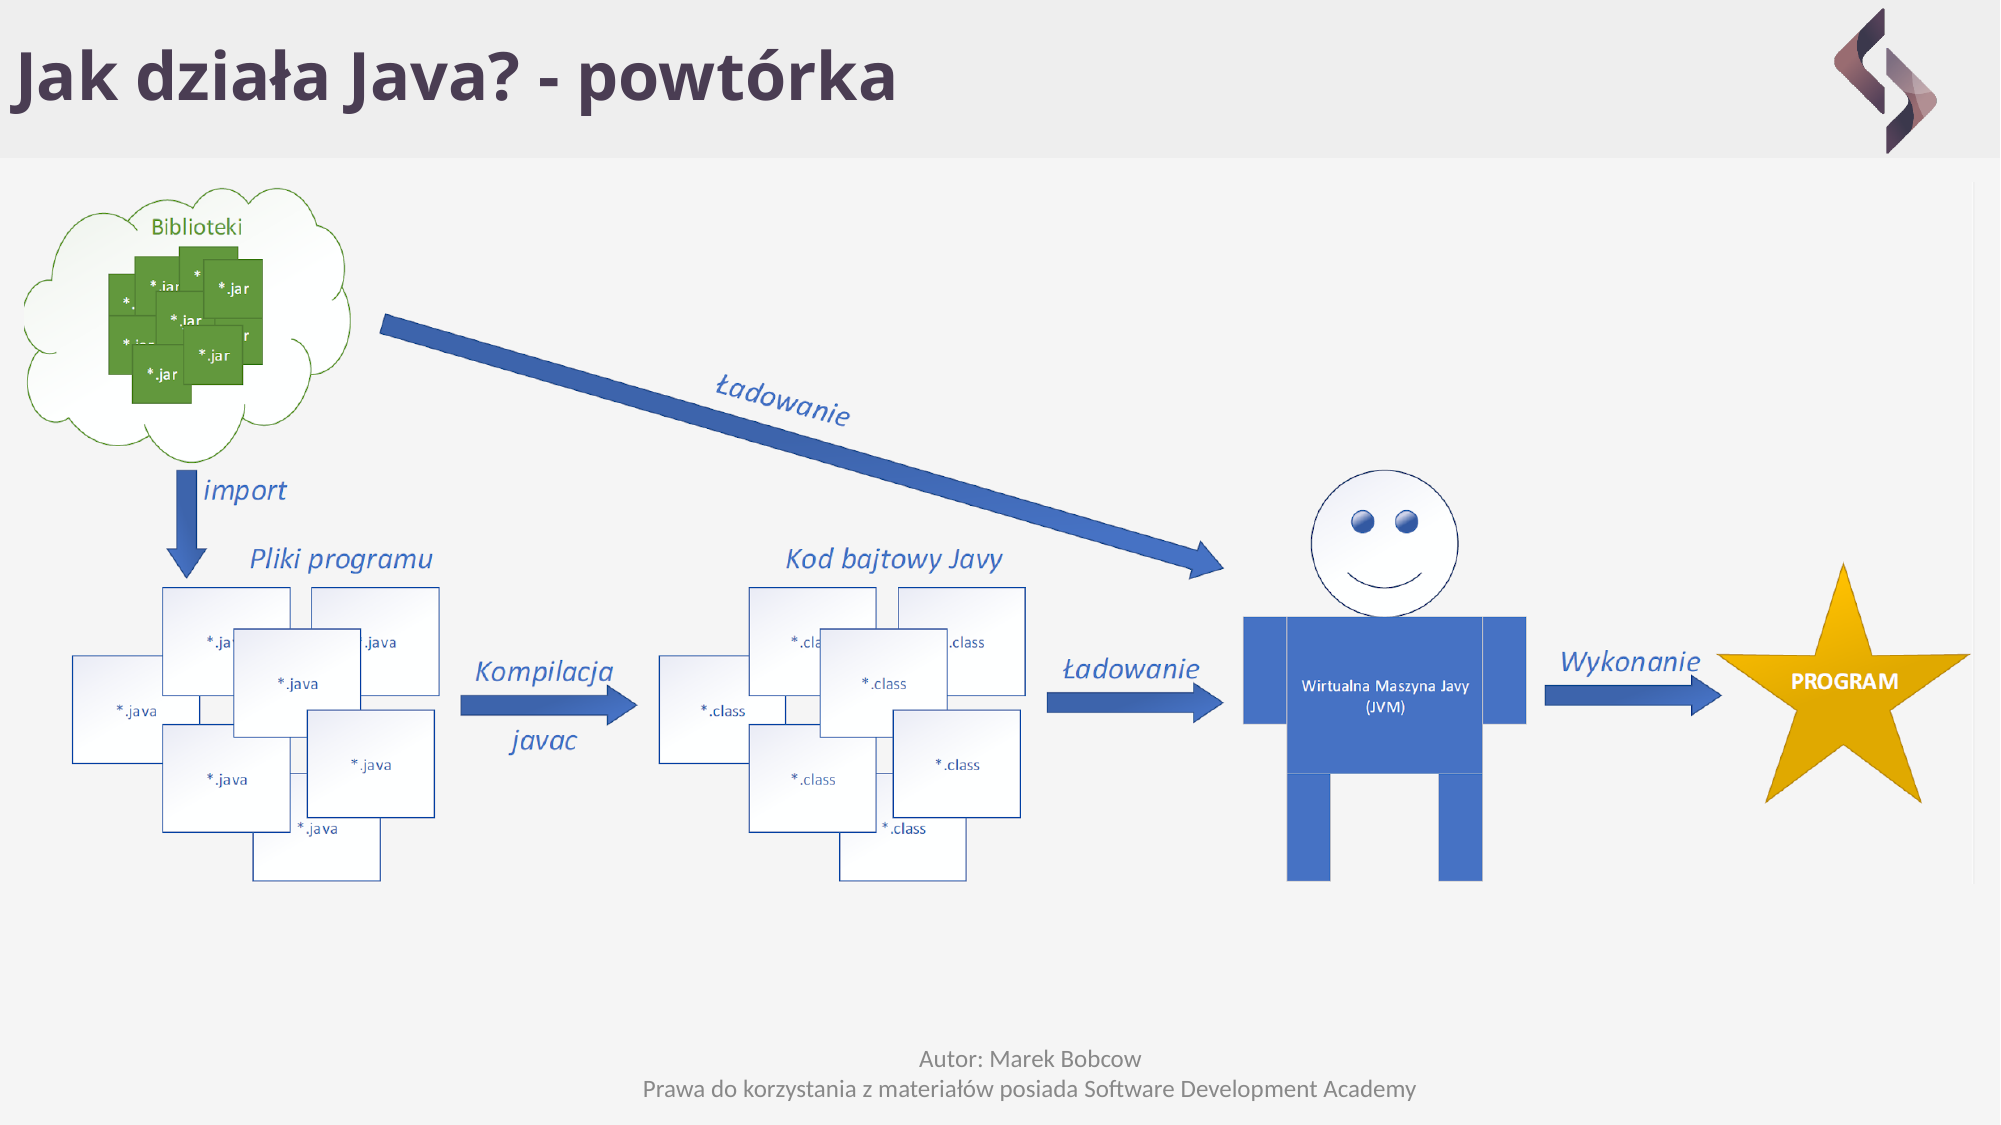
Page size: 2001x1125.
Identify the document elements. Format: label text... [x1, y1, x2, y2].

footer Autor: Marek Bobcow Prawa do korzystania z materiałów posiada Software Development Academy [556, 1042, 1505, 1103]
title Jak działa Java? - powtórka [0, 0, 1788, 158]
picture [24, 182, 1976, 885]
picture [1787, 0, 2001, 166]
